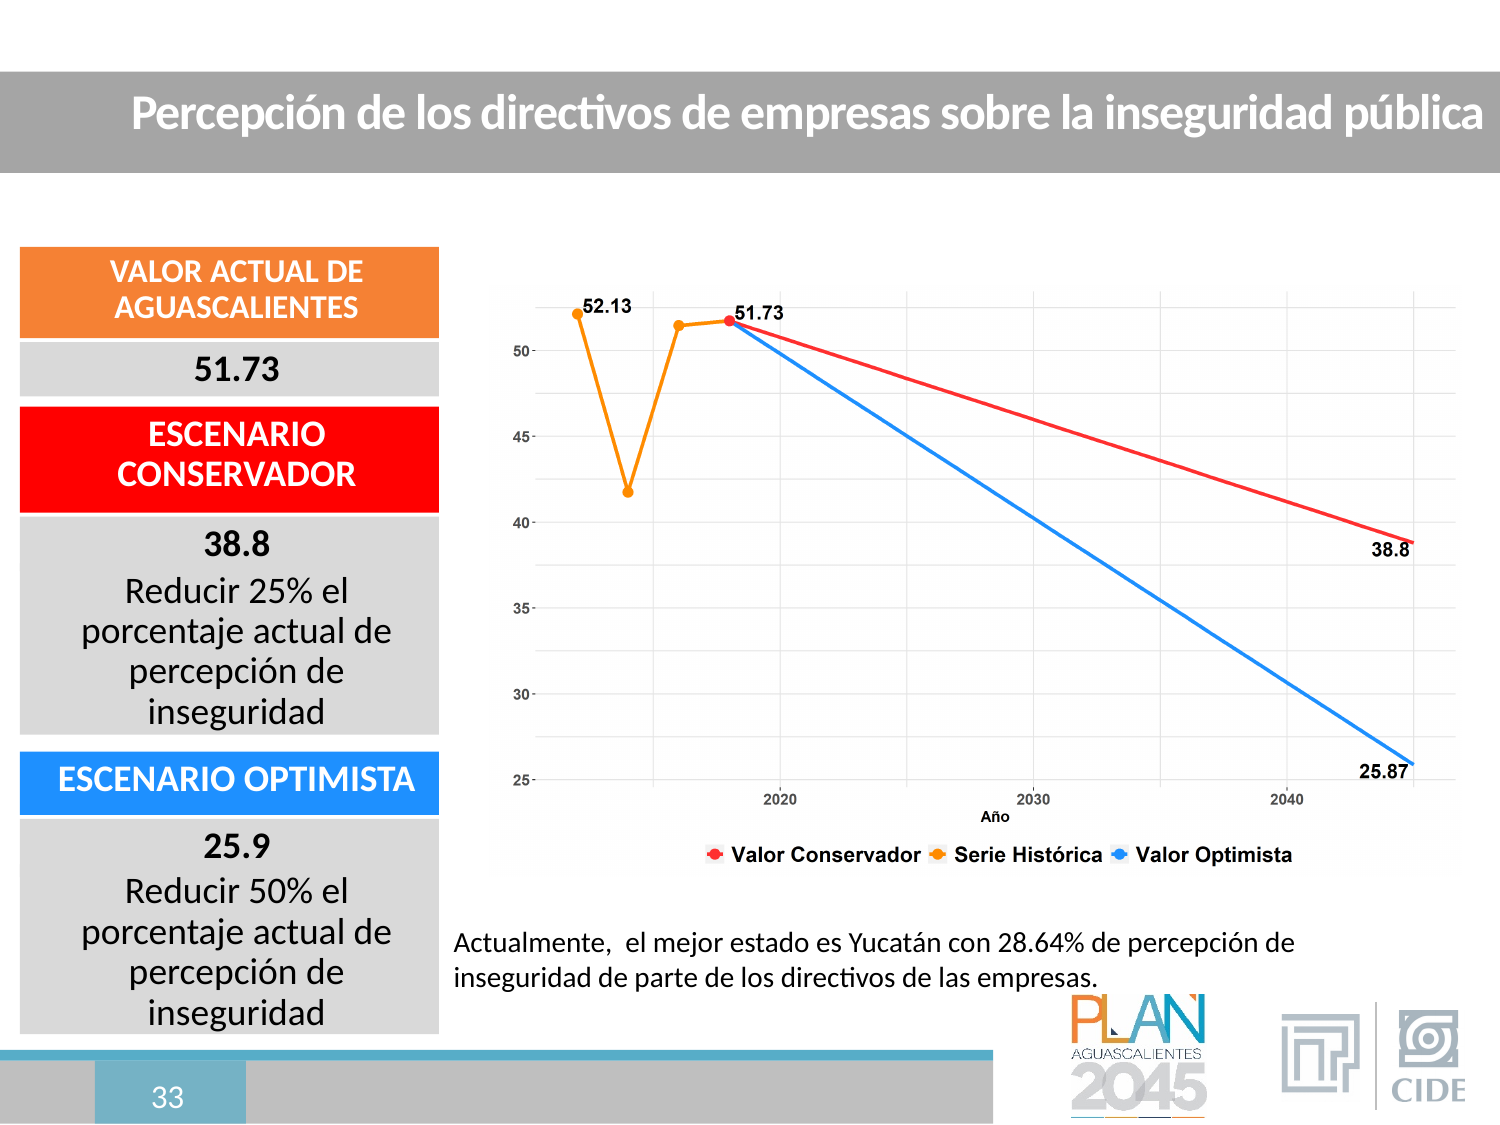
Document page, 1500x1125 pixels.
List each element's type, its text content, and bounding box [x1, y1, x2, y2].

list Reducir 25% el porcentaje actual de percepción de inseguridad [19, 572, 439, 735]
list 25.9 [19, 818, 439, 878]
list VALOR ACTUAL DE AGUASCALIENTES [19, 246, 439, 339]
picture [1071, 1001, 1207, 1118]
text_box Actualmente, el mejor estado es Yucatán con 28.64% de percepción de inseguridad de parte de los directivos de las empresas. [438, 915, 1449, 1001]
list ESCENARIO OPTIMISTA [19, 751, 439, 815]
list Reducir 50% el porcentaje actual de percepción de inseguridad [19, 878, 439, 1035]
list 51.73 [19, 342, 439, 397]
list 38.8 [19, 516, 439, 572]
picture [488, 284, 1462, 878]
slide_number 33 [86, 1065, 249, 1125]
list ESCENARIO CONSERVADOR [19, 406, 439, 513]
title Percepción de los directivos de empresas sobre la inseguridad pública [0, 71, 1500, 173]
picture [1175, 1001, 1200, 1033]
